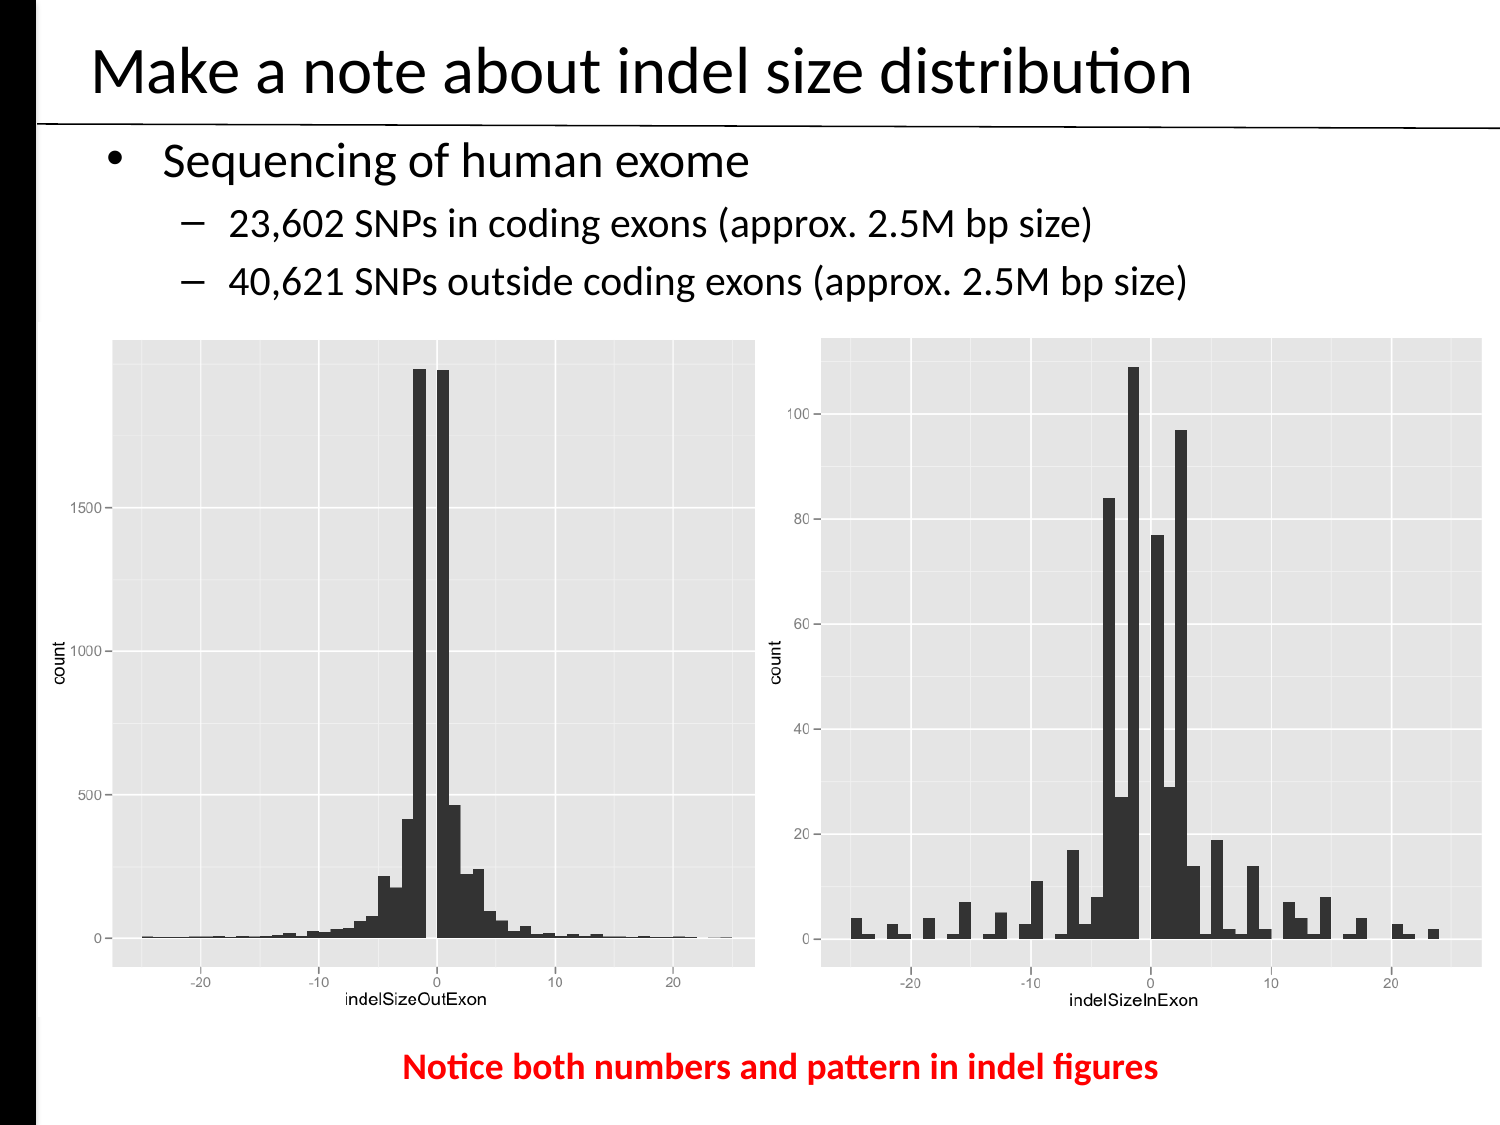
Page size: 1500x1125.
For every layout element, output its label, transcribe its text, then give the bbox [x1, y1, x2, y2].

list Sequencing of human exome 23,602 SNPs in coding exons (approx. 2.5M bp size) 40,621 SNPs outside coding exons (approx. 2.5M bp size) [91, 119, 1442, 320]
title Make a note about indel size distribution [75, 6, 1425, 127]
picture [38, 319, 1500, 1018]
text_box Notice both numbers and pattern in indel figures [387, 1034, 1288, 1095]
